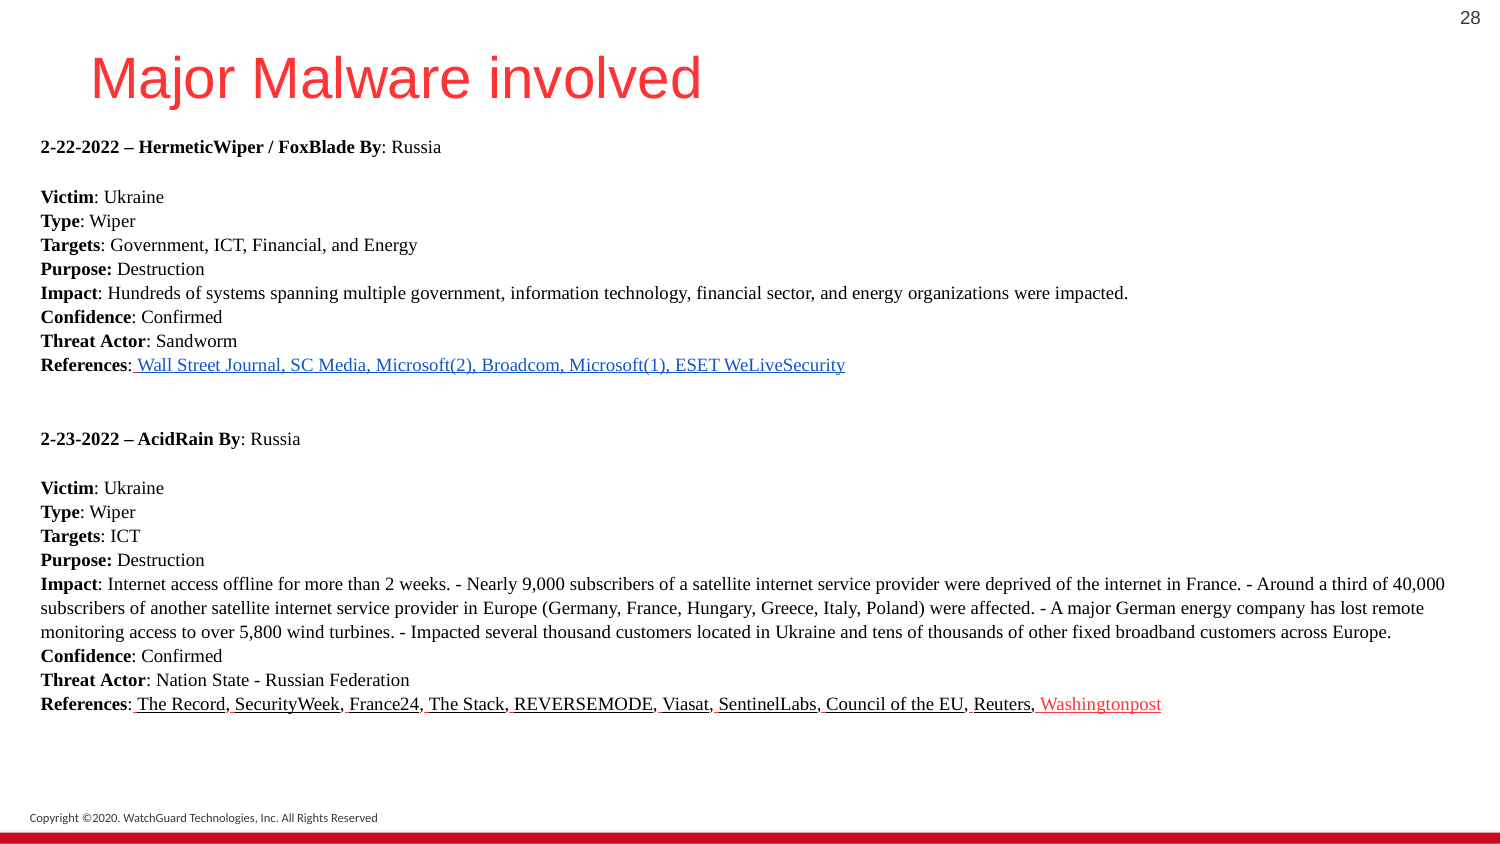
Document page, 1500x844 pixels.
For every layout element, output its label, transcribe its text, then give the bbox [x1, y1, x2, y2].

slide_number 28 [1398, 0, 1497, 40]
list 2-22-2022 – HermeticWiper / FoxBlade By: Russia Victim: Ukraine Type: Wiper Targets: Government, ICT, Financial, and Energy Purpose: Destruction Impact: Hundreds of systems spanning multiple government, information technology, financial sector, and energy organizations were impacted. Confidence: Confirmed Threat Actor: Sandworm References: Wall Street Journal, SC Media, Microsoft(2), Broadcom, Microsoft(1), ESET WeLiveSecurity 2-23-2022 – AcidRain By: Russia Victim: Ukraine Type: Wiper Targets: ICT Purpose: Destruction Impact: Internet access offline for more than 2 weeks. - Nearly 9,000 subscribers of a satellite internet service provider were deprived of the internet in France. - Around a third of 40,000 subscribers of another satellite internet service provider in Europe (Germany, France, Hungary, Greece, Italy, Poland) were affected. - A major German energy company has lost remote monitoring access to over 5,800 wind turbines. - Impacted several thousand customers located in Ukraine and tens of thousands of other fixed broadband customers across Europe. Confidence: Confirmed Threat Actor: Nation State - Russian Federation References: The Record, SecurityWeek, France24, The Stack, REVERSEMODE, Viasat, SentinelLabs, Council of the EU, Reuters, Washingtonpost [25, 126, 1473, 755]
title Major Malware involved [75, 33, 1425, 117]
